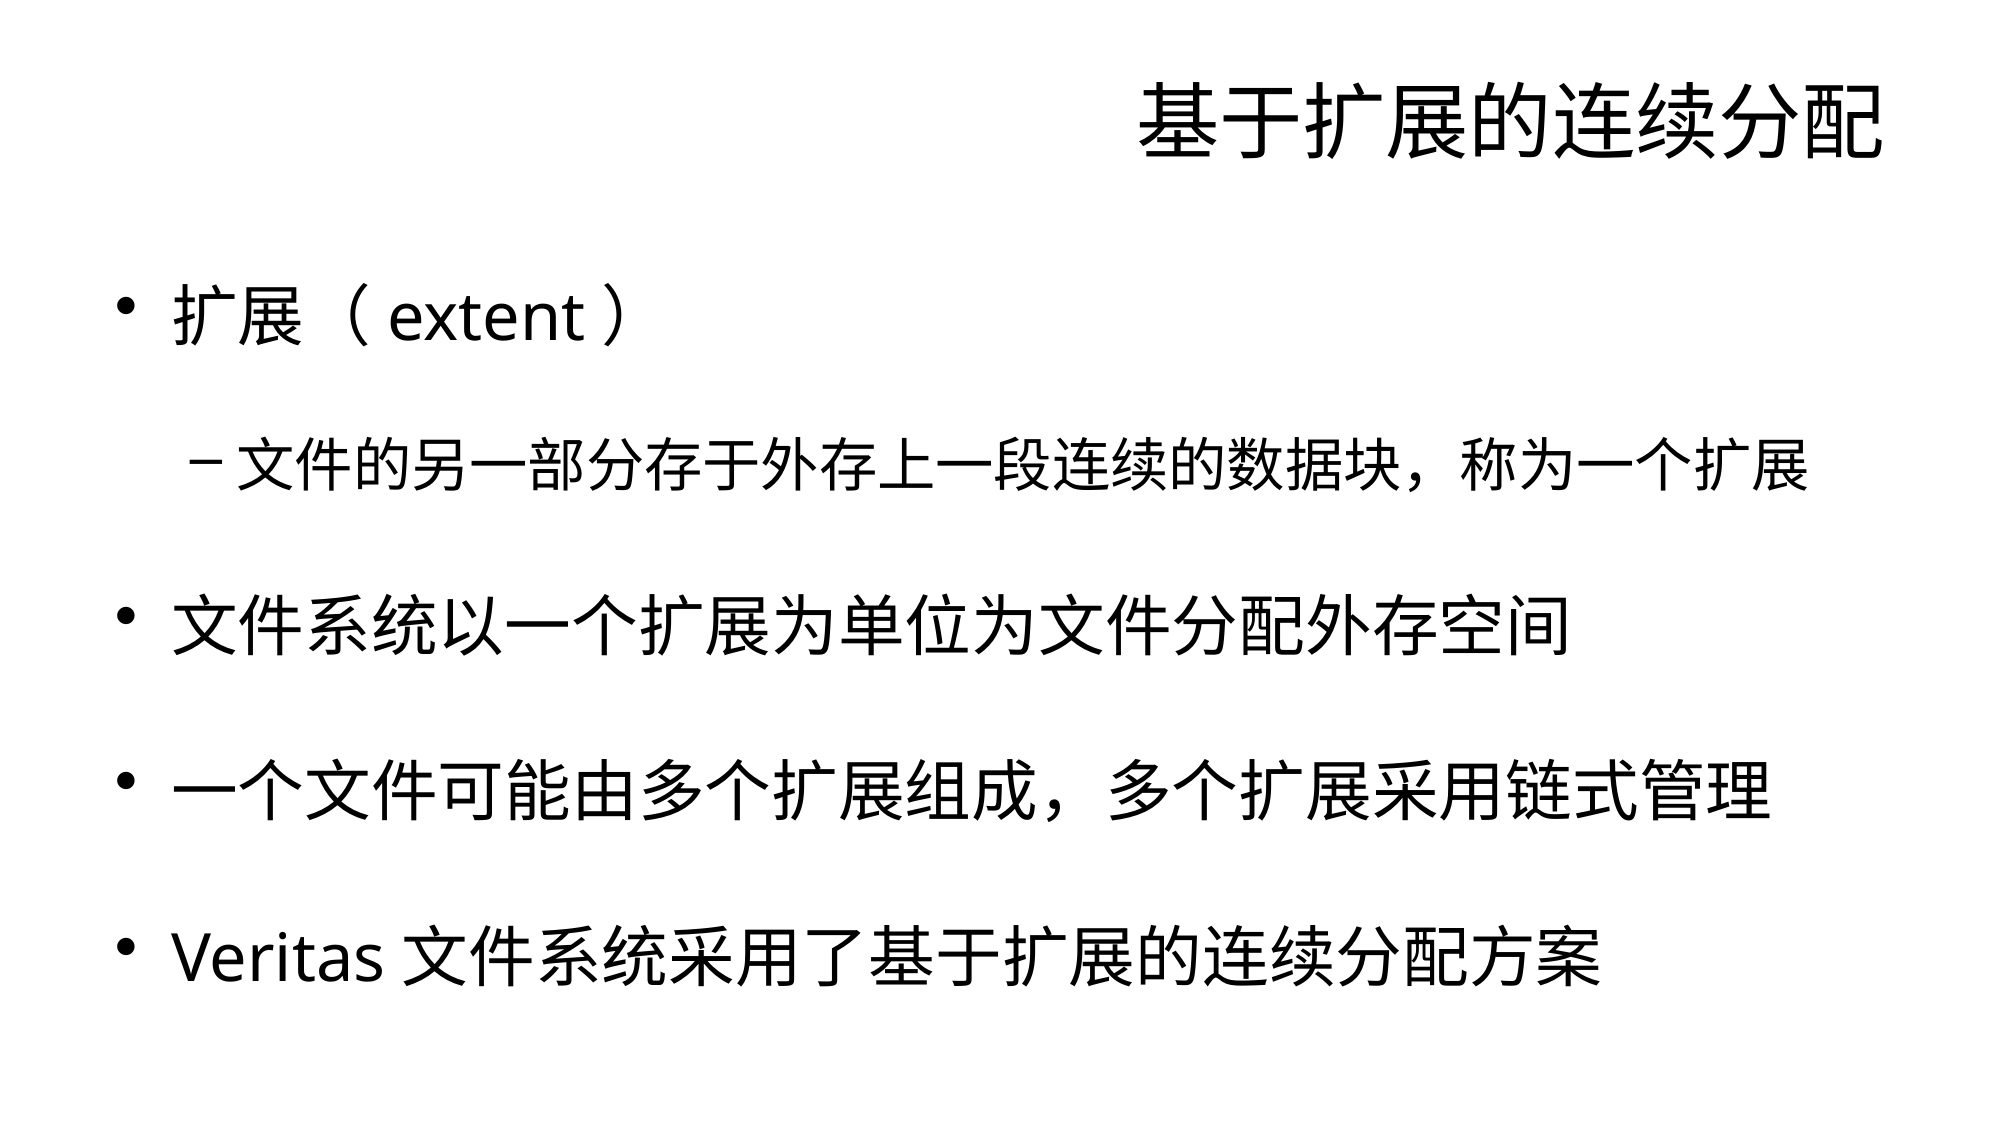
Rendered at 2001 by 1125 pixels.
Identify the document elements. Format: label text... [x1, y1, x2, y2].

title 基于扩展的连续分配 [958, 44, 1901, 193]
list 扩展（extent） 文件的另一部分存于外存上一段连续的数据块，称为一个扩展 文件系统以一个扩展为单位为文件分配外存空间 一个文件可能由多个扩展组成，多个扩展采用链式管理 Veritas文件系统采用了基于扩展的连续分配方案 [99, 193, 1901, 1006]
